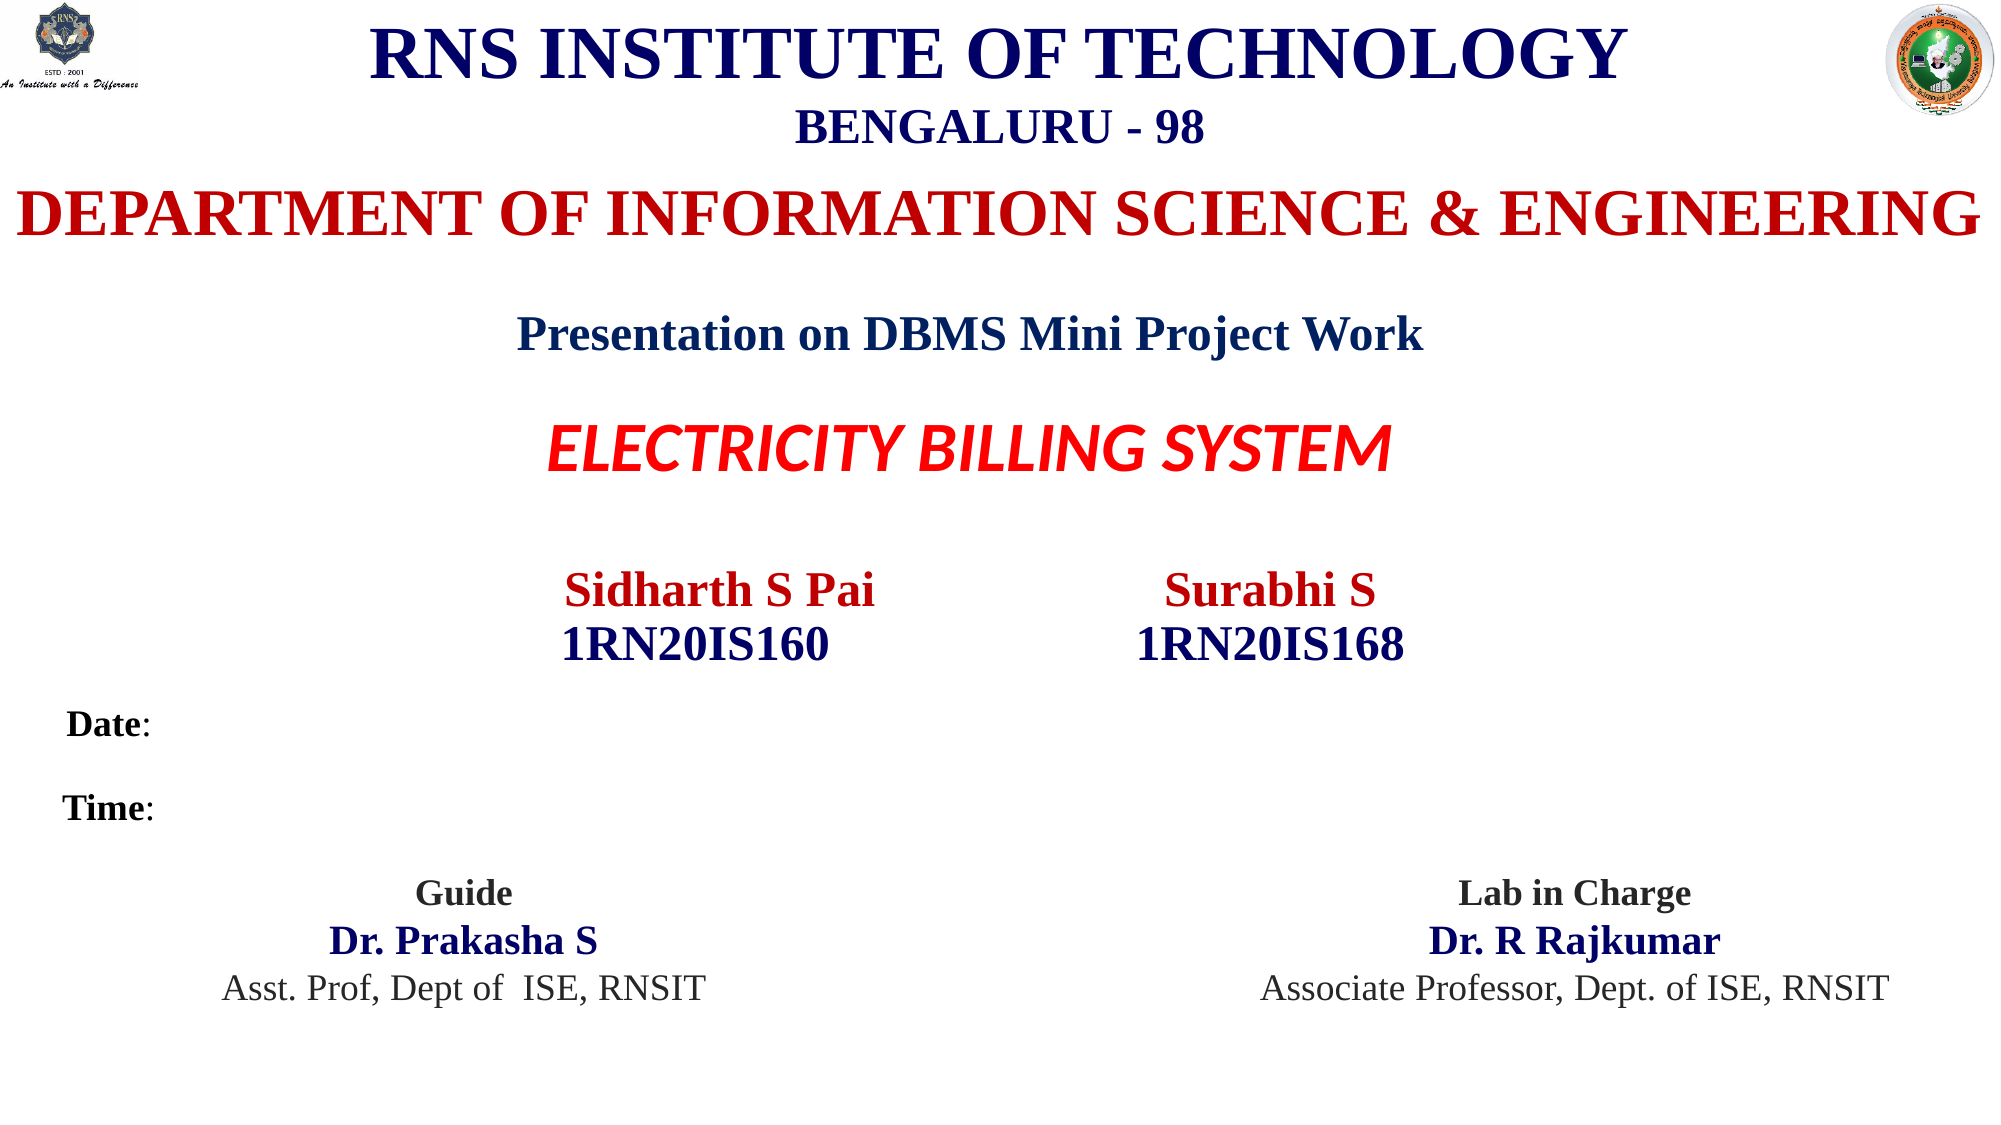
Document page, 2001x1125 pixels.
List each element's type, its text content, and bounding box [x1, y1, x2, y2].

text_box DEPARTMENT OF INFORMATION SCIENCE & ENGINEERING [0, 161, 2000, 257]
text_box Time: [47, 775, 571, 836]
text_box Date: [51, 690, 575, 751]
text_box Guide Dr. Prakasha S Asst. Prof, Dept of ISE, RNSIT [43, 860, 885, 1016]
text_box RNS INSTITUTE OF TECHNOLOGY BENGALURU - 98 [0, 0, 2000, 161]
title ELECTRICITY BILLING SYSTEM [0, 368, 1971, 580]
subtitle Sidharth S Pai Surabhi S 1RN20IS160 1RN20IS168 [373, 555, 1567, 691]
text_box Presentation on DBMS Mini Project Work [415, 292, 1526, 368]
text_box Lab in Charge Dr. R Rajkumar Associate Professor, Dept. of ISE, RNSIT [1154, 860, 1996, 1016]
